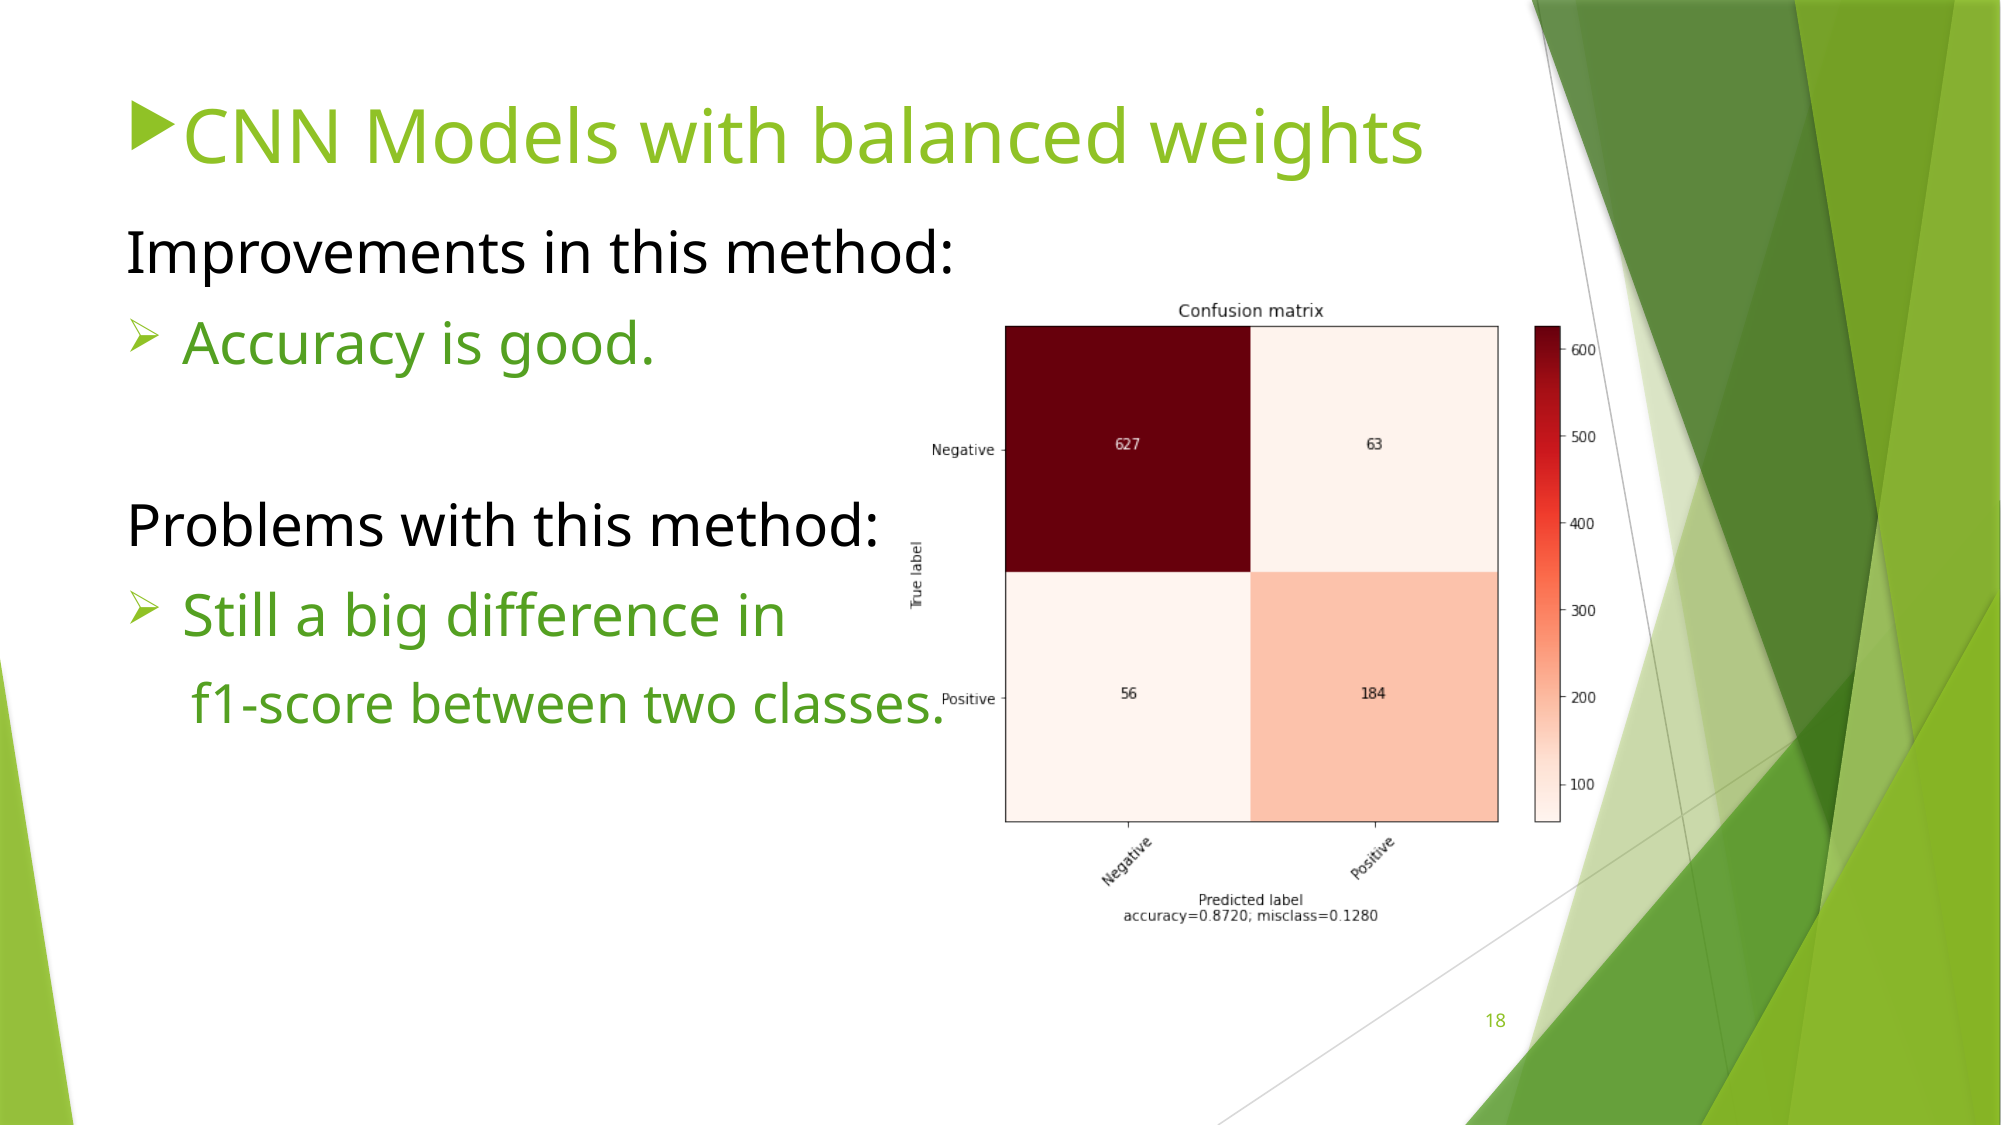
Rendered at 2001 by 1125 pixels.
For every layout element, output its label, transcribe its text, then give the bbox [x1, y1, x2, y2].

text_box CNN Models with balanced weights [111, 80, 1522, 201]
picture [901, 292, 1606, 934]
slide_number 18 [1409, 991, 1522, 1051]
list Improvements in this method: Accuracy is good. Problems with this method: Still a big difference in f1-score between two classes. [111, 208, 1522, 992]
